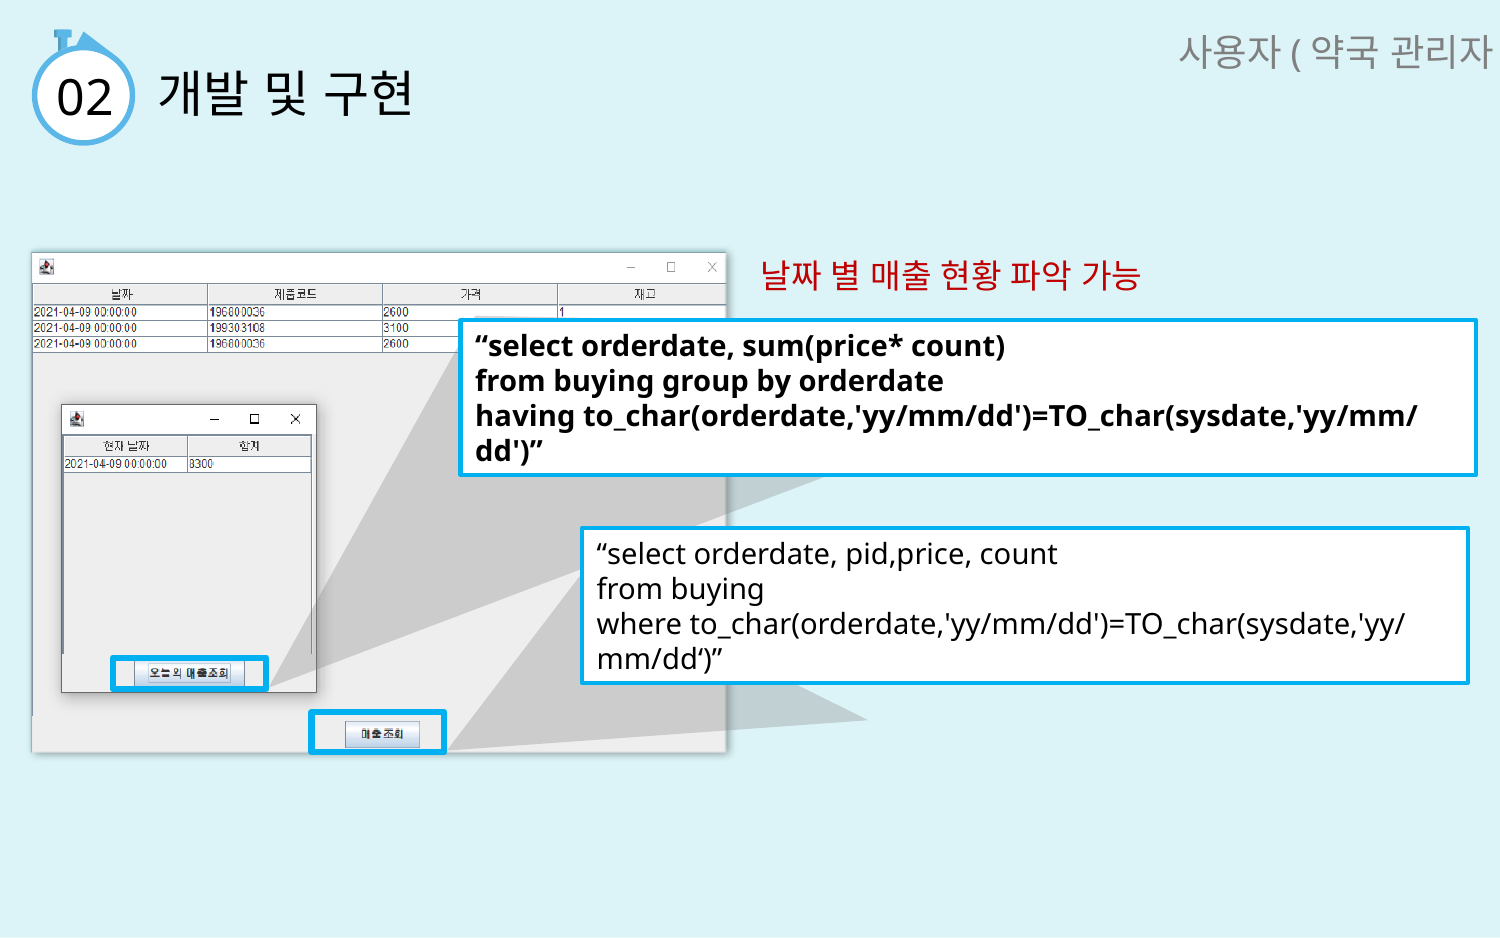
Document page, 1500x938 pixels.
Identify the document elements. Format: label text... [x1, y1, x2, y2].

text_box [730, 683, 871, 733]
text_box “select orderdate, sum(price* count) from buying group by orderdate having to_char(orderdate,'yy/mm/dd')=TO_char(sysdate,'yy/mm/dd')” [730, 320, 1477, 475]
picture [316, 716, 440, 748]
picture [585, 531, 727, 680]
text_box 사용자(약국 관리자) [1163, 21, 1500, 82]
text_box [0, 29, 514, 146]
text_box [730, 475, 836, 515]
picture [464, 323, 727, 472]
text_box “select orderdate, pid,price, count from buying where to_char(orderdate,'yy/mm/dd')=TO_char(sysdate,'yy/mm/dd‘)” [730, 528, 1468, 683]
text_box 날짜 별 매출 현황 파악 가능 [760, 248, 1164, 303]
picture [29, 248, 727, 753]
